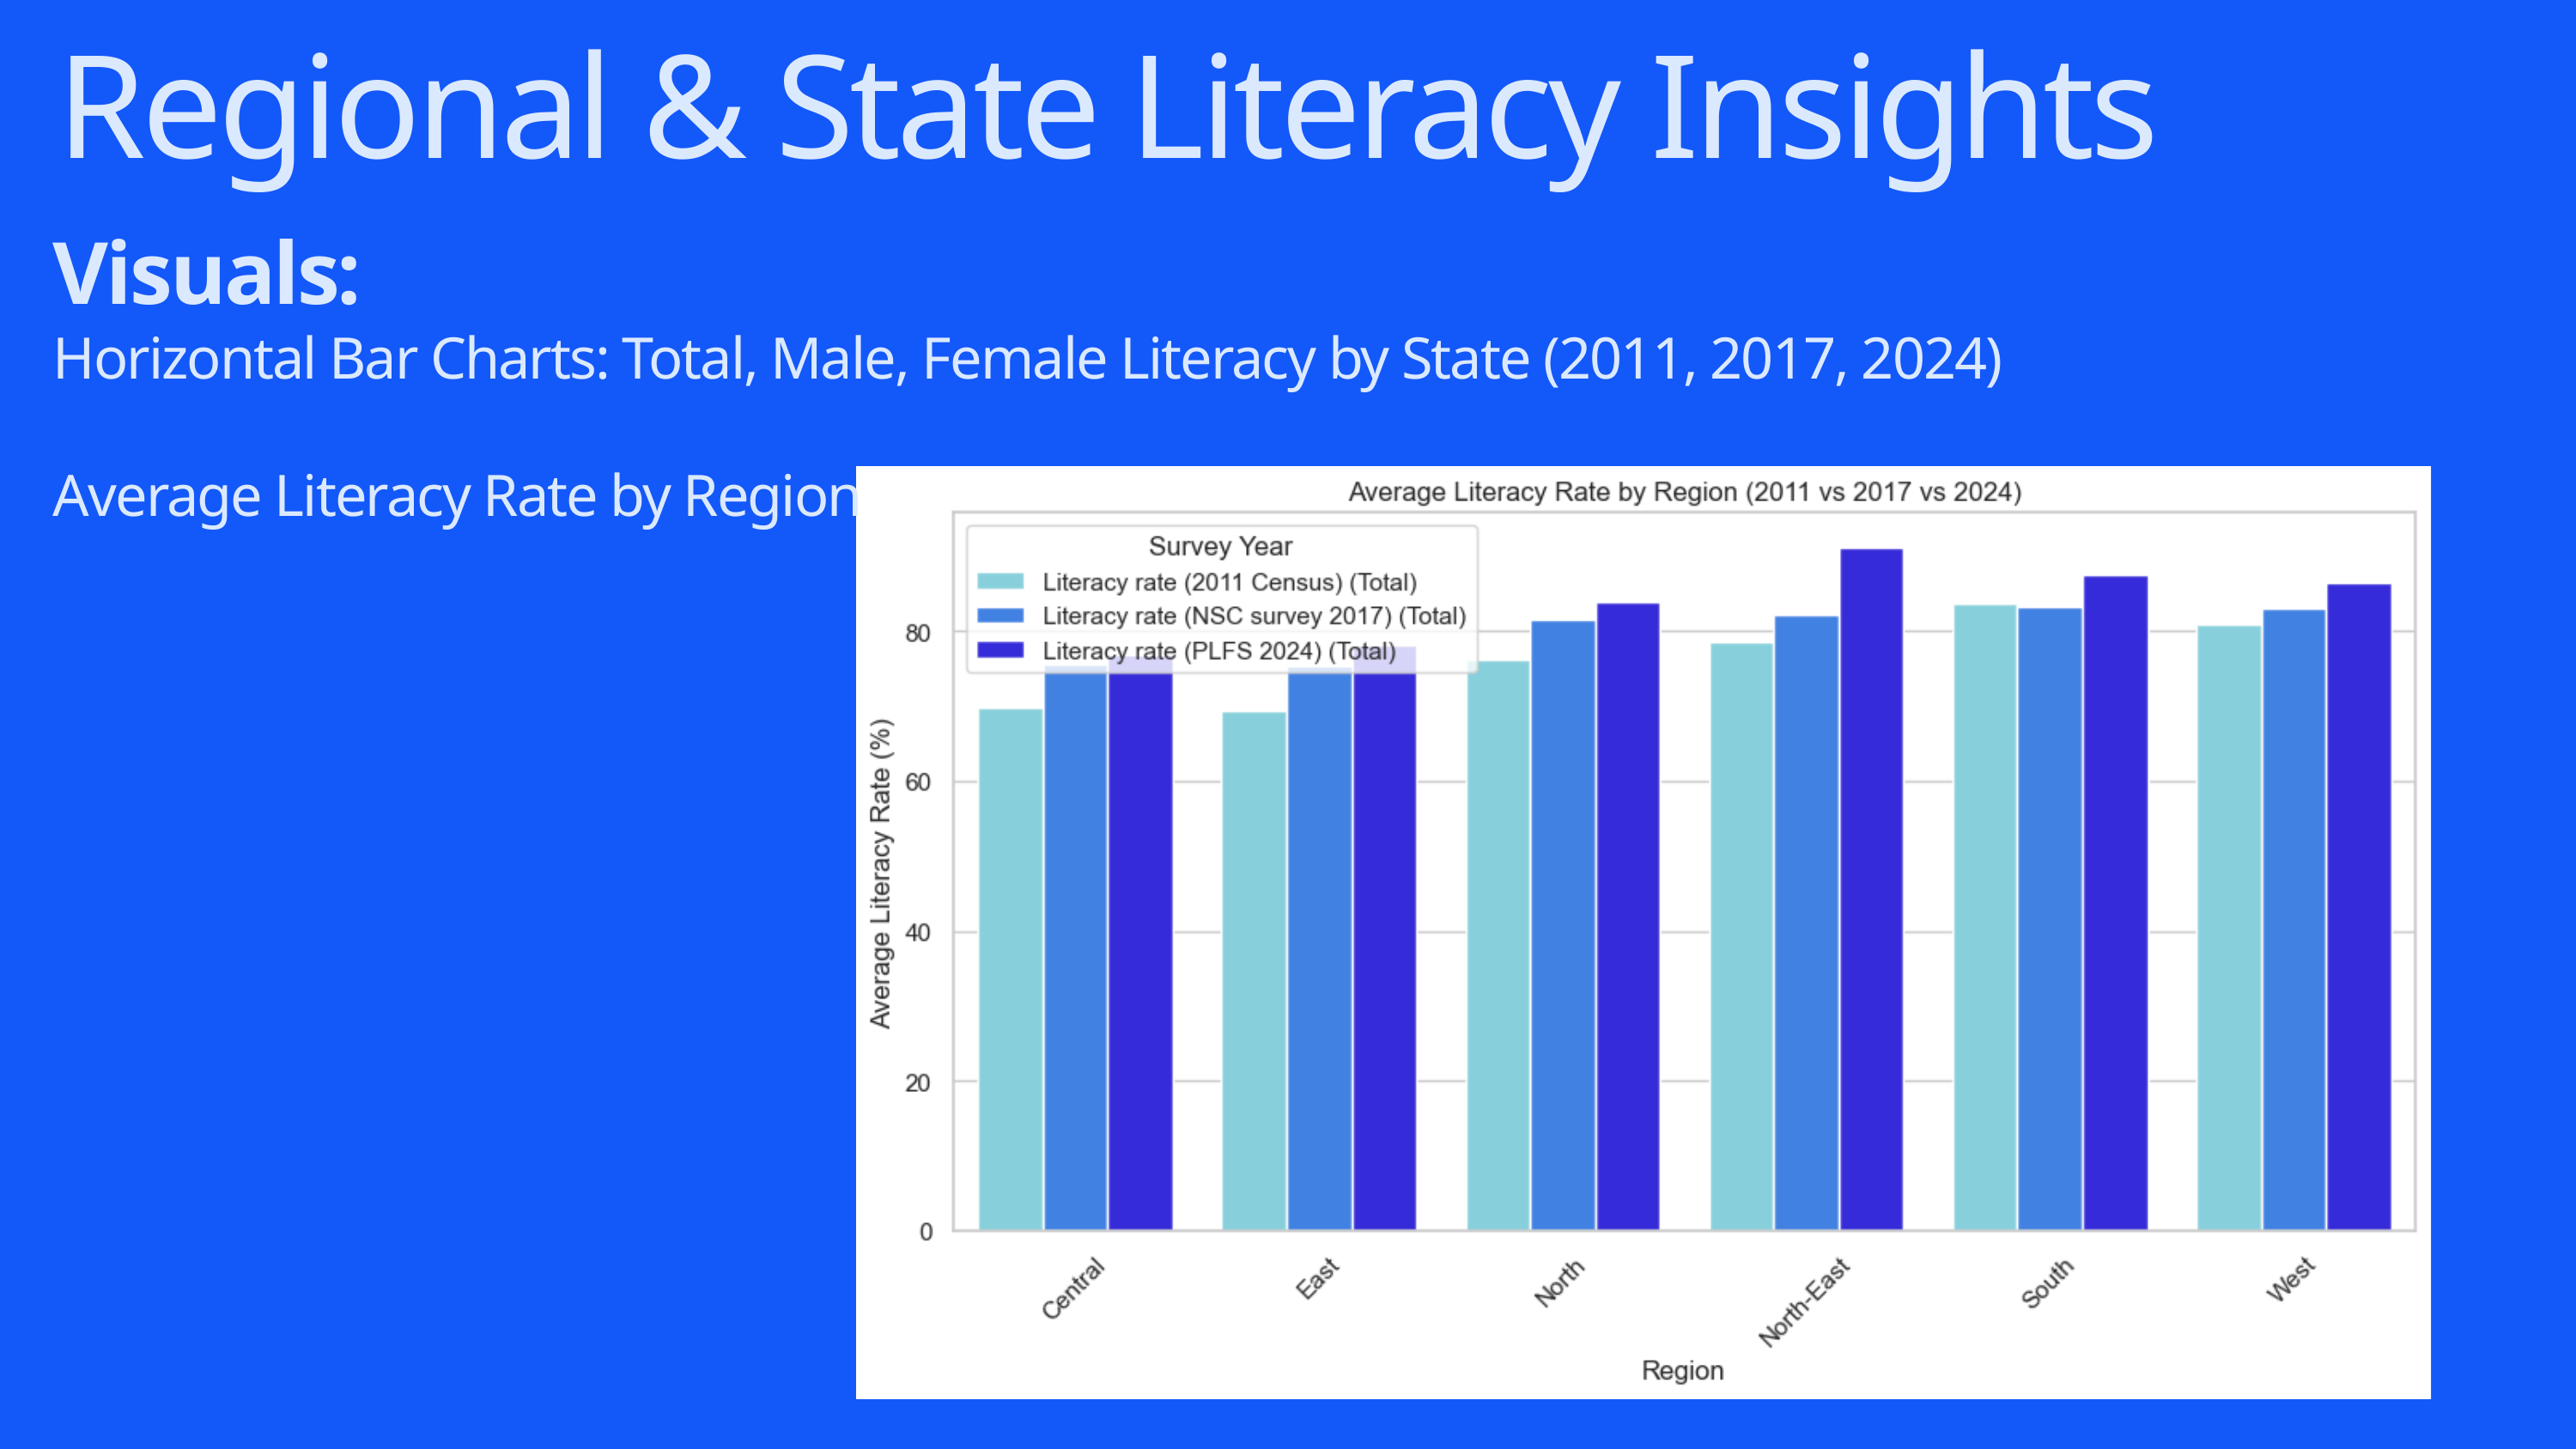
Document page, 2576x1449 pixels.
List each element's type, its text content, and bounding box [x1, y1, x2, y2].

text_box Visuals: Horizontal Bar Charts: Total, Male, Female Literacy by State (2011, 2017, 2024) Average Literacy Rate by Region [52, 218, 2549, 597]
text_box Regional & State Literacy Insights [57, 43, 2576, 187]
text_box [856, 597, 2432, 1400]
